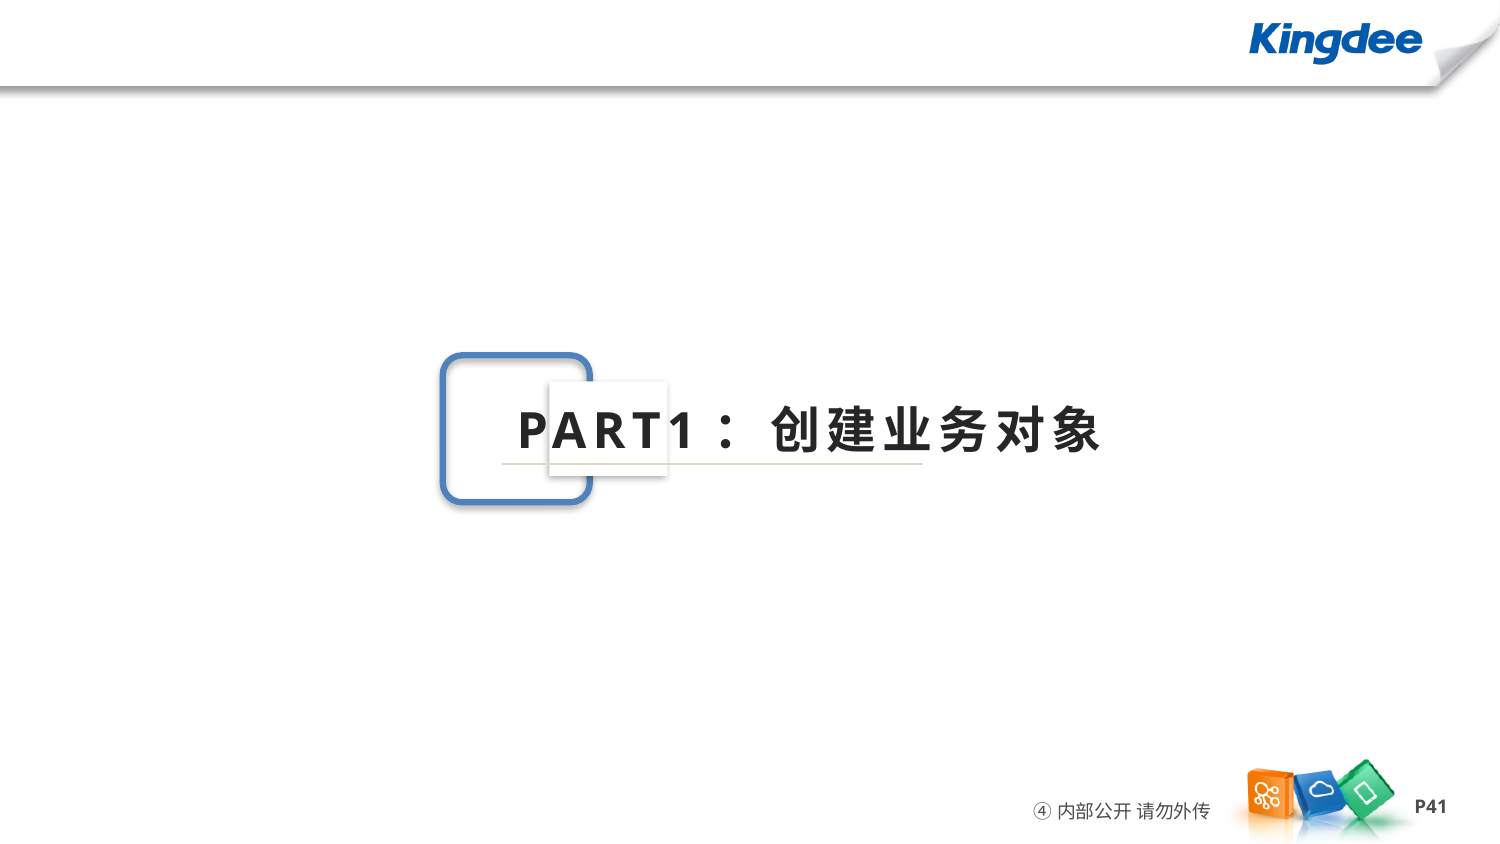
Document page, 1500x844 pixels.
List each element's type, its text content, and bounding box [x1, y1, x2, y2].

text_box PART1：创建业务对象 [501, 350, 1376, 508]
picture [1222, 752, 1425, 844]
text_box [442, 355, 668, 503]
picture [0, 0, 1500, 86]
